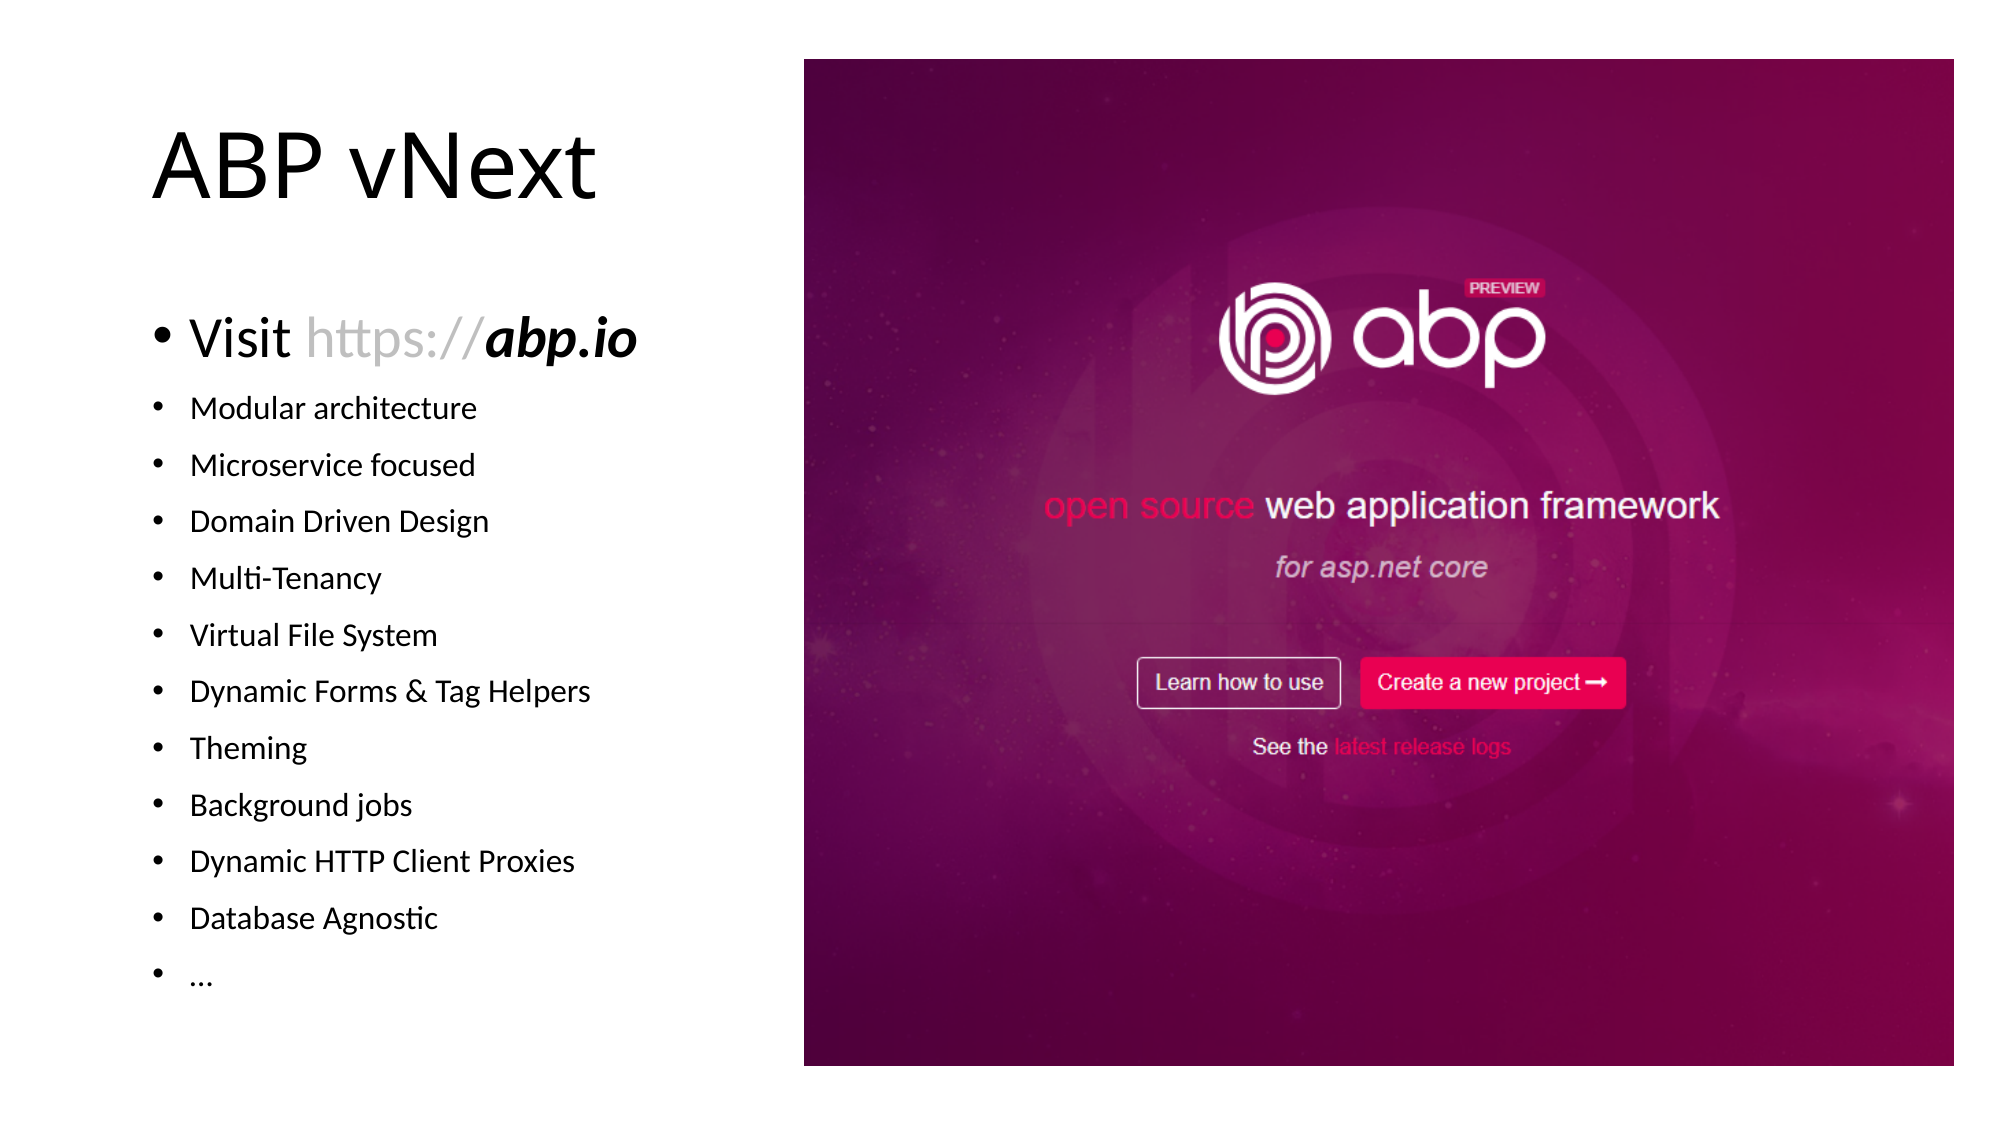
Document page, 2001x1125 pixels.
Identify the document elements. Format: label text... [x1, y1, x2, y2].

picture [804, 59, 1954, 1066]
title ABP vNext [137, 59, 804, 278]
list Visit https://abp.io Modular architecture Microservice focused Domain Driven Design Multi-Tenancy Virtual File System Dynamic Forms & Tag Helpers Theming Background jobs Dynamic HTTP Client Proxies Database Agnostic … [137, 299, 804, 1014]
